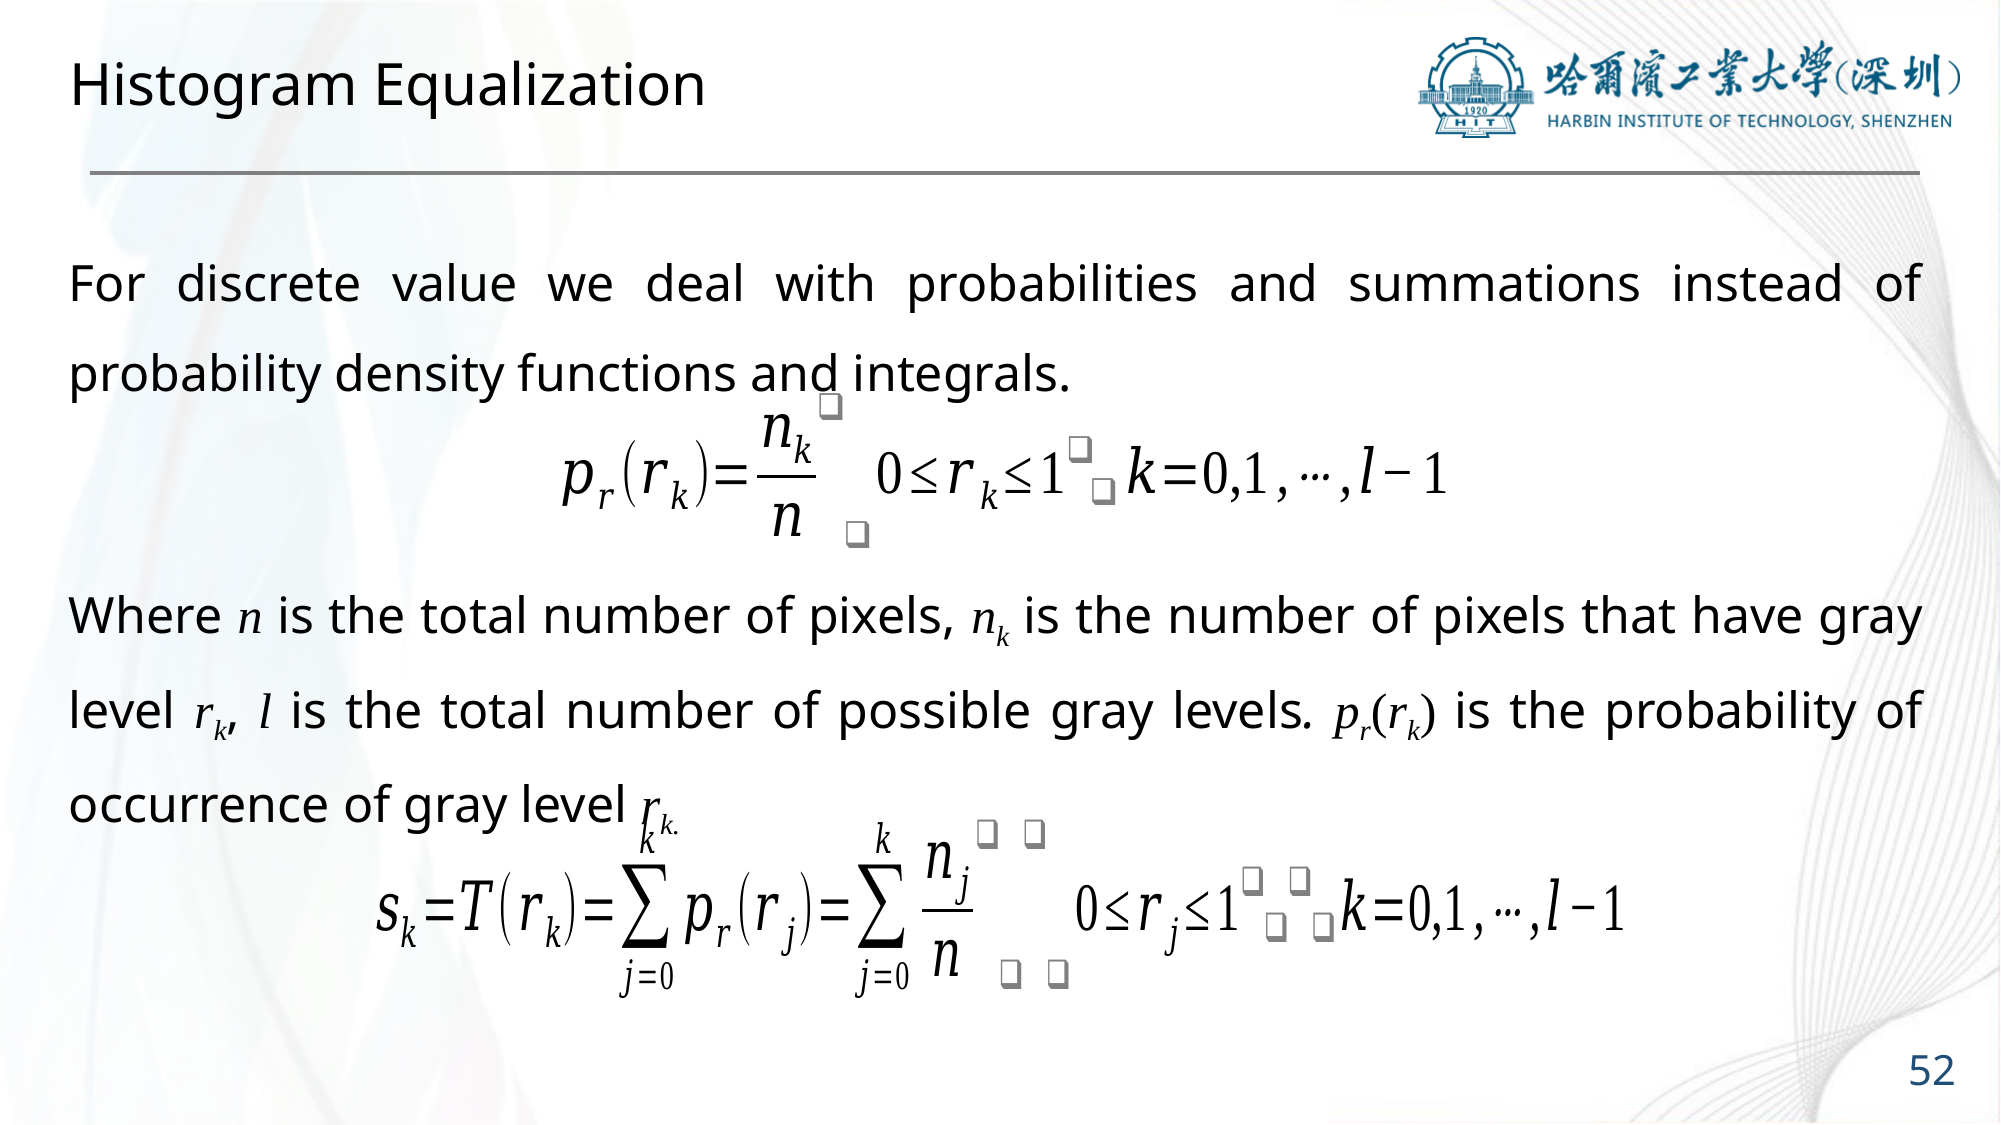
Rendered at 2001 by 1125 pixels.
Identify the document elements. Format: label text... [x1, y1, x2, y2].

slide_number 52 [1521, 1042, 1972, 1103]
picture [0, 0, 2001, 1125]
title Histogram Equalization [54, 0, 1385, 174]
text_box For discrete value we deal with probabilities and summations instead of probability density functions and integrals. [54, 214, 1938, 410]
text_box Where n is the total number of pixels, nk is the number of pixels that have gray level rk, l is the total number of possible gray levels. pr(rk) is the probability of occurrence of gray level rk. [54, 550, 1938, 848]
